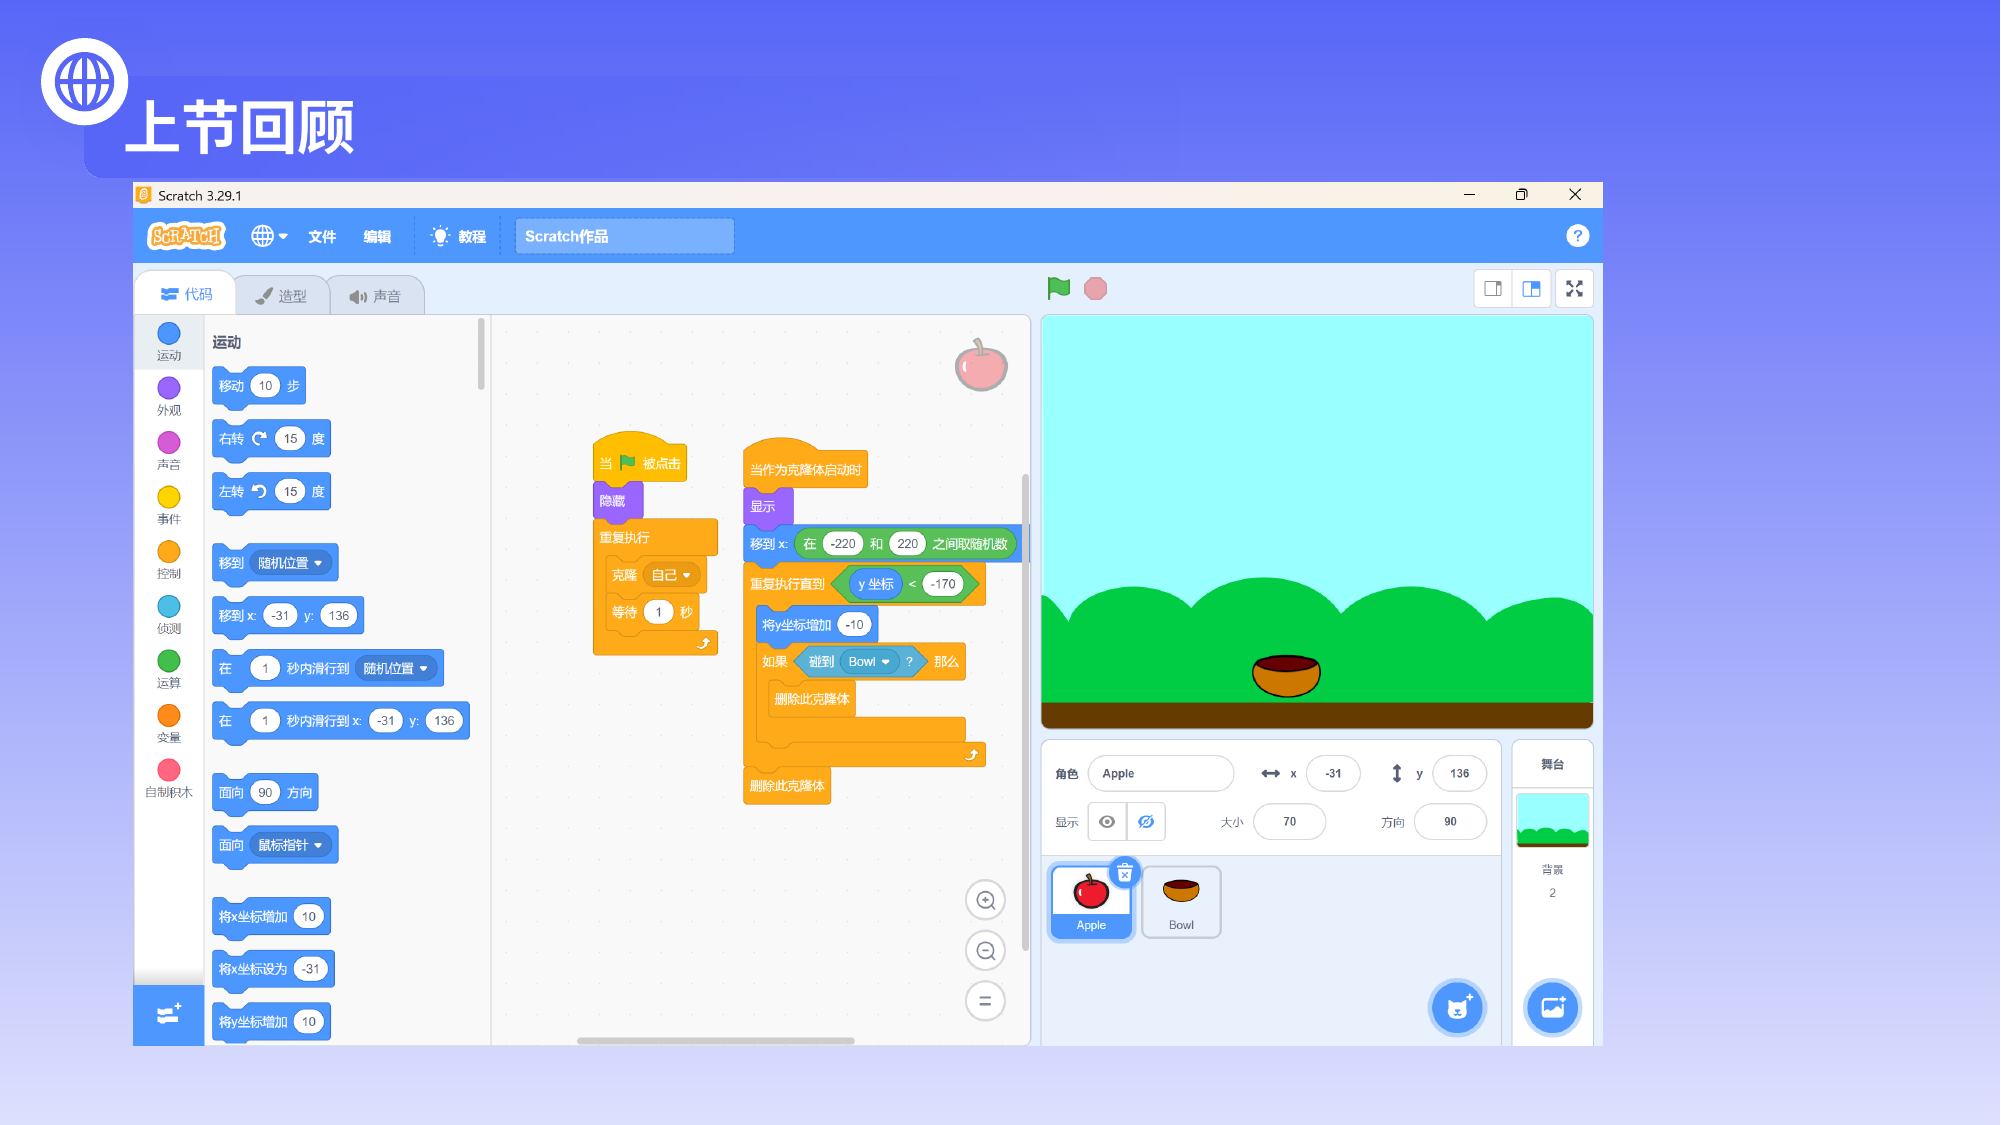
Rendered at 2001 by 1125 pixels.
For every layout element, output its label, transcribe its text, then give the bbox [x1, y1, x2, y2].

picture [133, 182, 1603, 1046]
title 上节回顾 [108, 21, 1890, 169]
